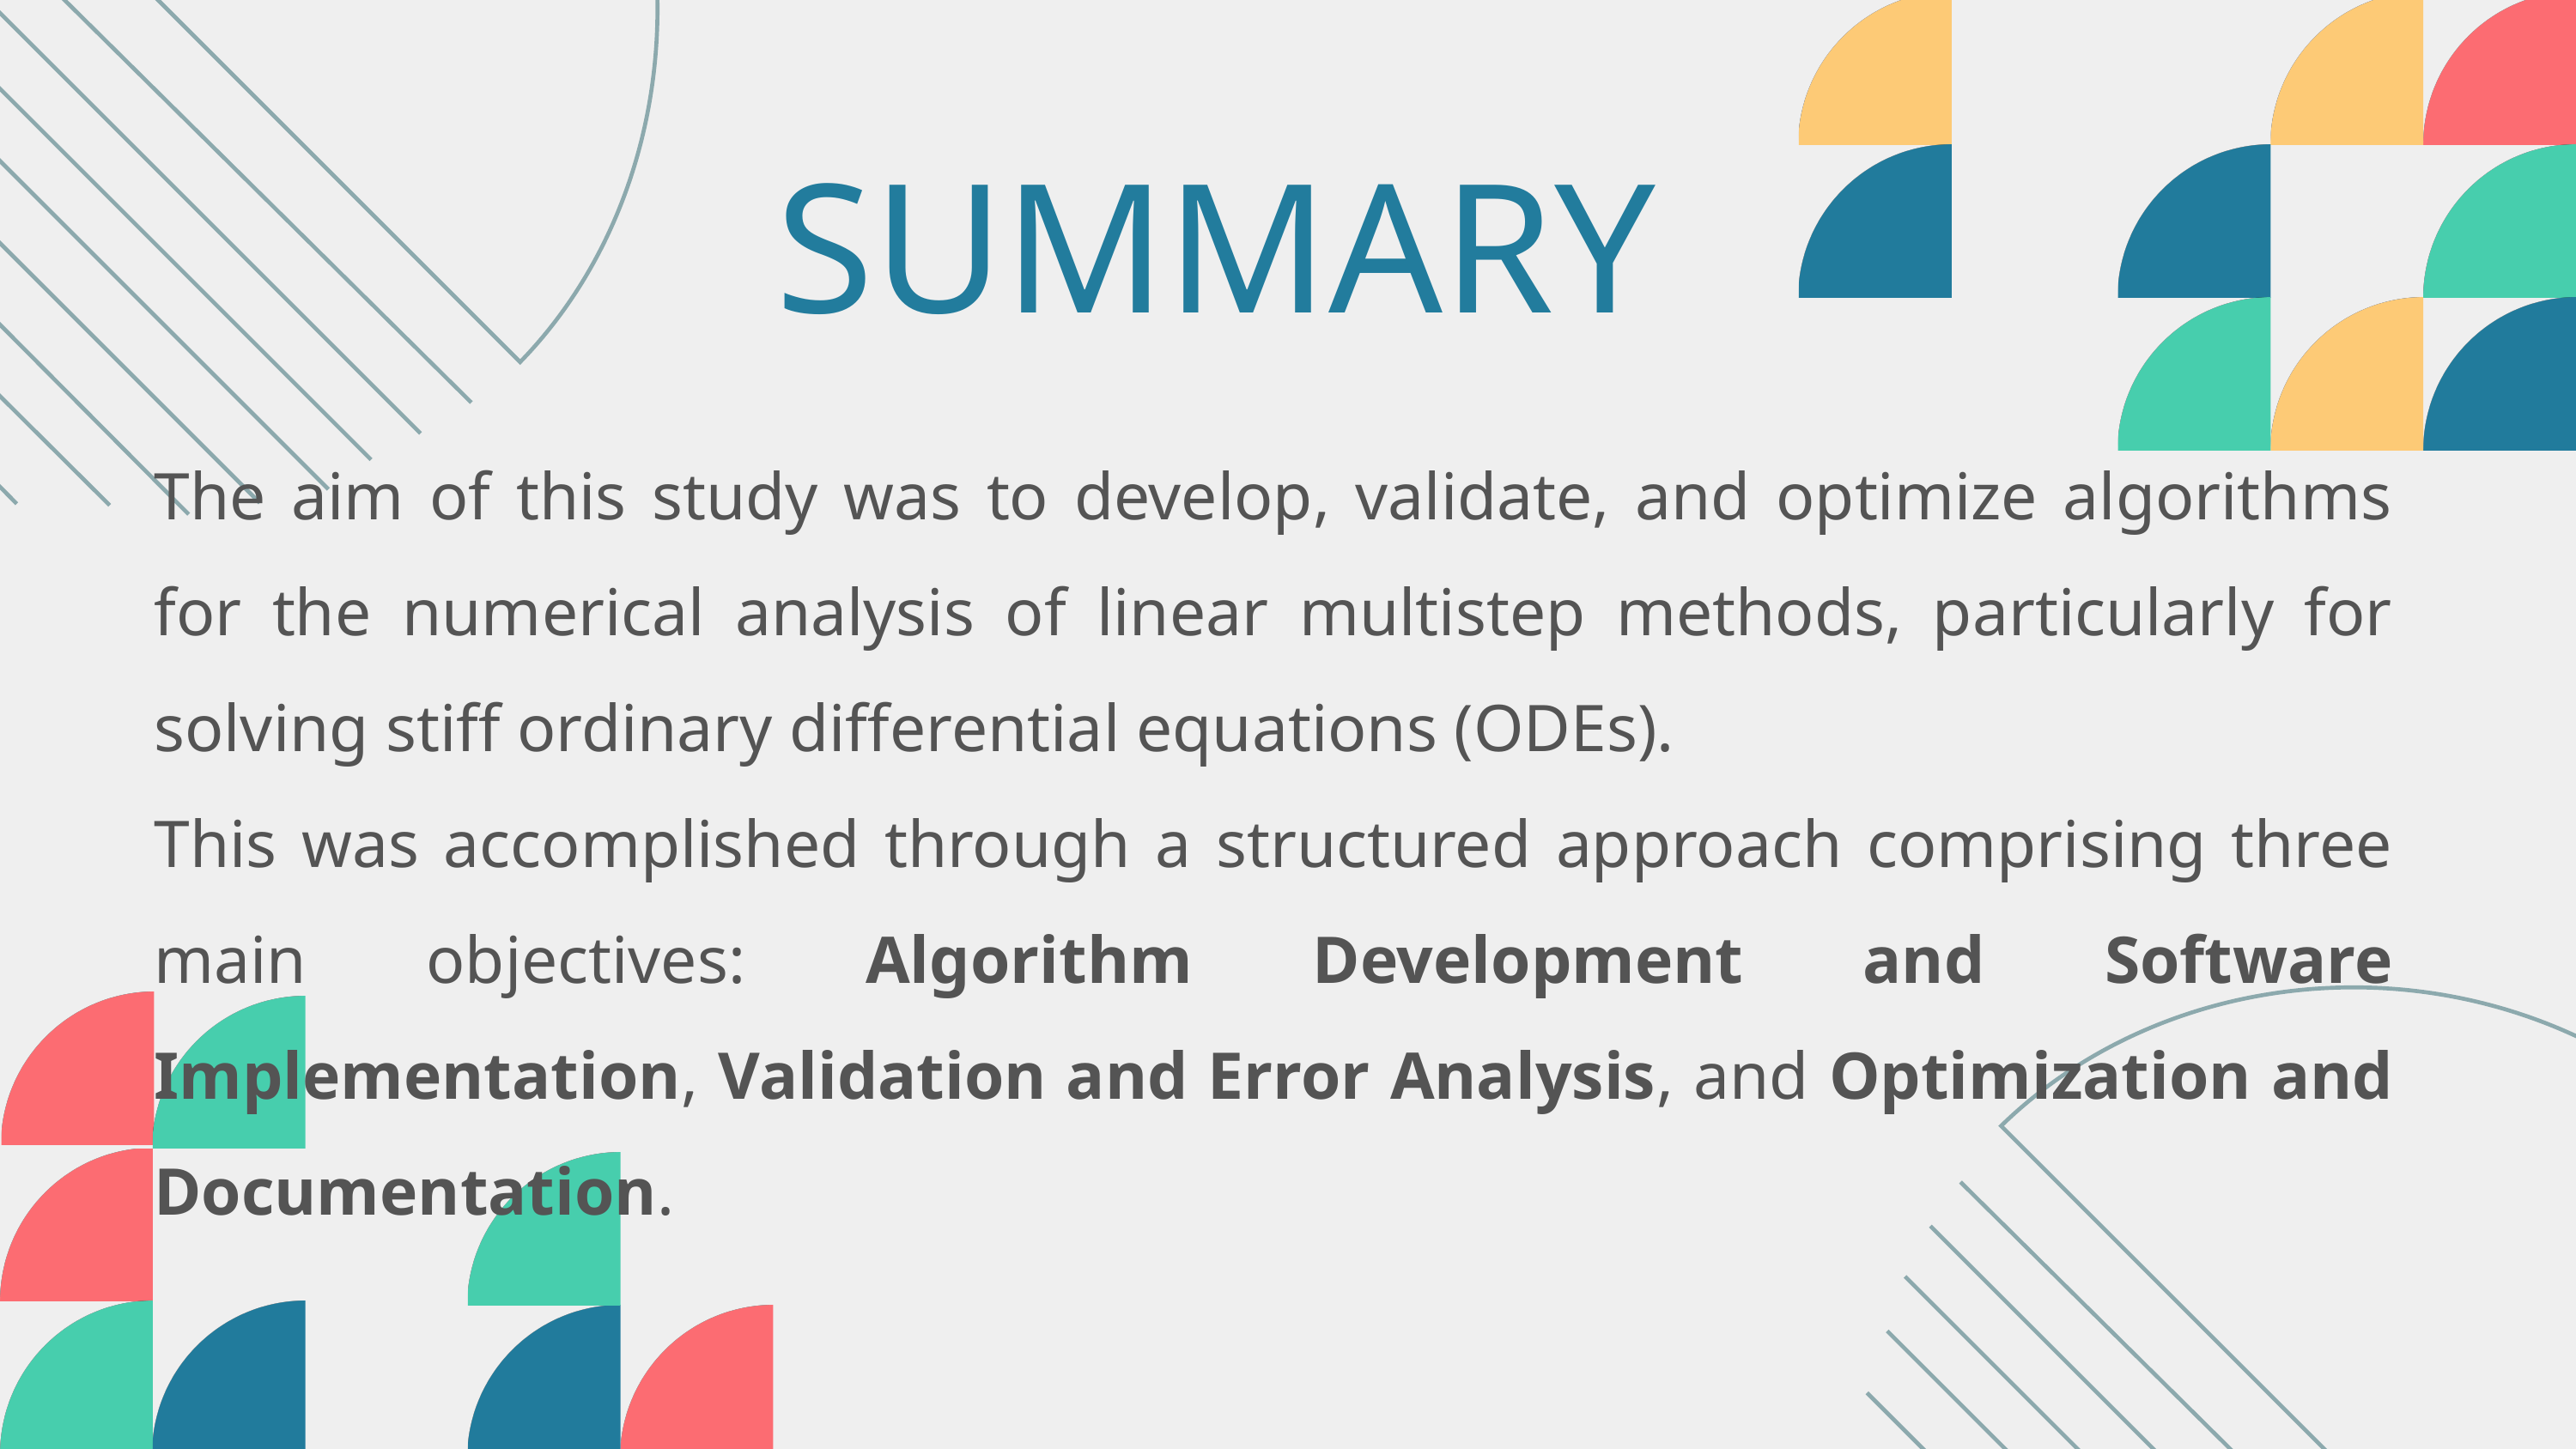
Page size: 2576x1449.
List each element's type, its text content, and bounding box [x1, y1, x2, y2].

text_box [1798, 144, 1952, 298]
text_box [620, 1305, 774, 1449]
text_box [0, 1149, 153, 1300]
text_box [1798, 0, 1952, 144]
text_box [2117, 297, 2271, 416]
text_box [467, 1228, 621, 1306]
text_box [2424, 297, 2576, 451]
text_box SUMMARY [467, 169, 630, 349]
text_box [1, 991, 154, 1145]
text_box [0, 1300, 152, 1449]
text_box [0, 0, 851, 67]
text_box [2025, 1066, 2576, 1449]
text_box [2423, 144, 2576, 297]
text_box [2270, 0, 2424, 145]
text_box [2424, 0, 2576, 144]
text_box [467, 1306, 620, 1449]
text_box [2117, 144, 2271, 297]
text_box [2271, 297, 2424, 451]
text_box SUMMARY [537, 169, 1964, 349]
text_box The aim of this study was to develop, validate, and optimize algorithms for the numerical analysis of linear multistep methods, particularly for solving stiff ordinary differential equations (ODEs). This was accomplished through a structured approach comprising three main objectives: Algorithm Development and Software Implementation, Validation and Error Analysis, and Optimization and Documentation. [154, 416, 2394, 1228]
text_box [152, 1300, 306, 1449]
